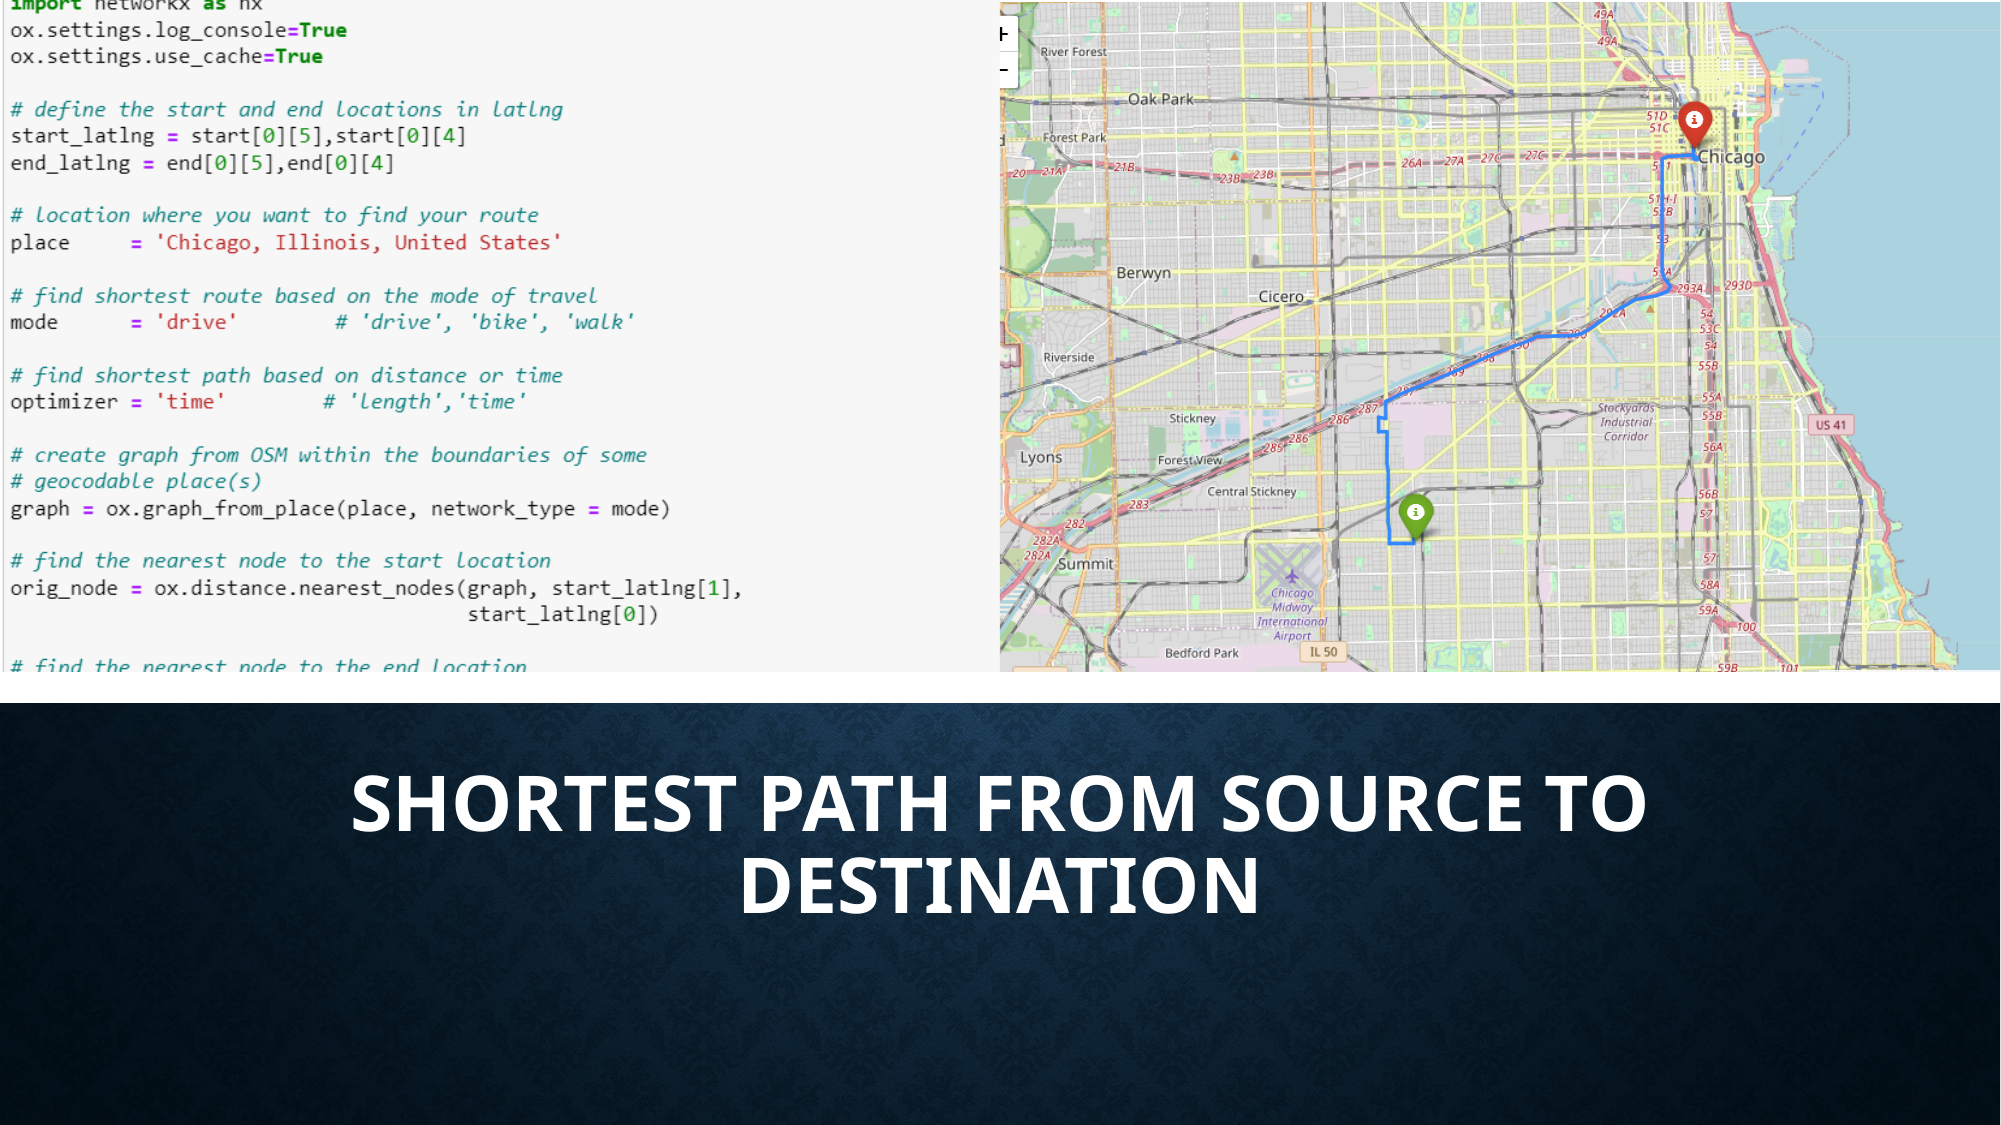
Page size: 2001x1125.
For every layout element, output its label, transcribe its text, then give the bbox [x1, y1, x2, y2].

text_box [0, 703, 2000, 1125]
title Shortest path from source to destination [130, 746, 1870, 939]
picture [0, 0, 2000, 686]
